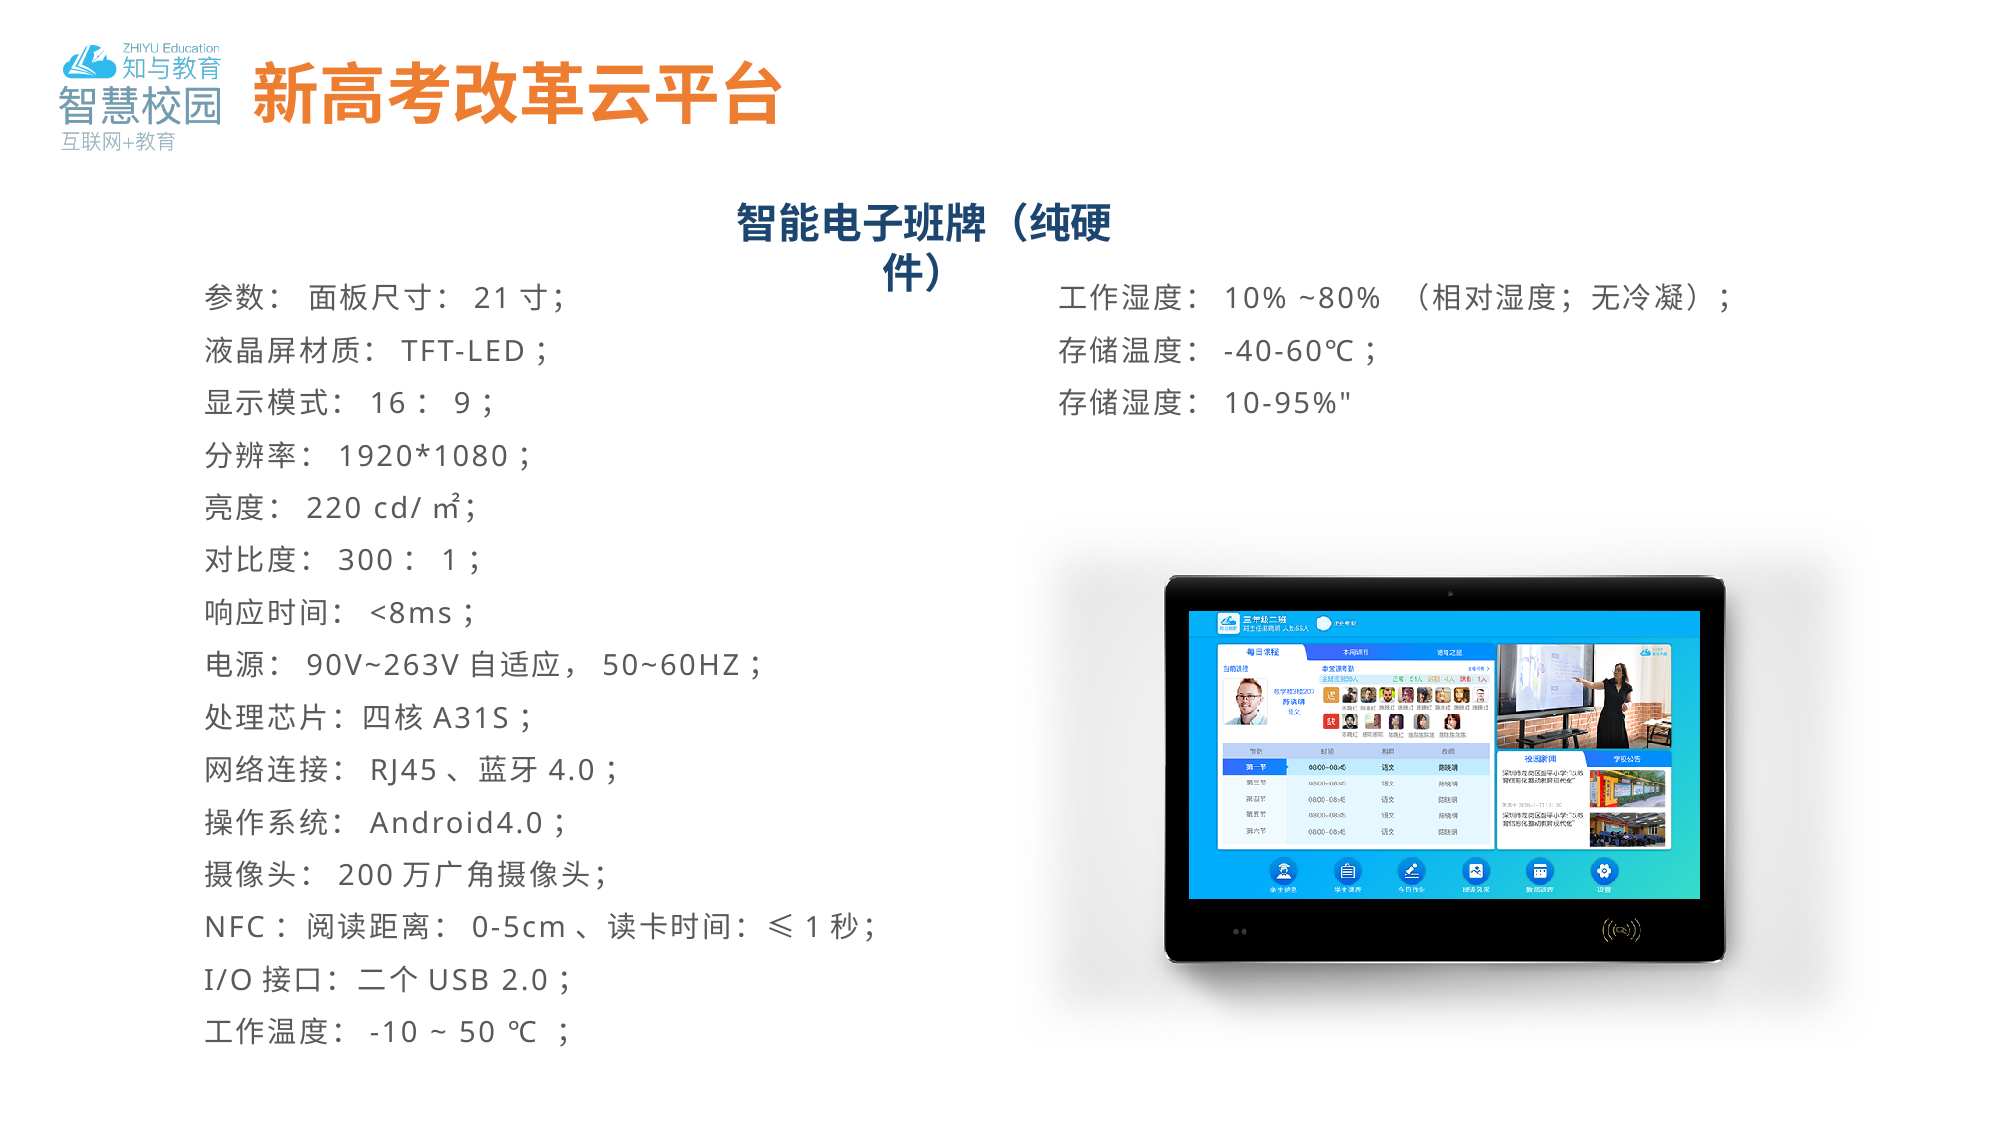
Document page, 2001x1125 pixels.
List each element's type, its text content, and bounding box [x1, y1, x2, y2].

picture [1012, 514, 1876, 1051]
text_box 工作湿度：10% ~80% （相对湿度；无冷凝）； 存储温度：-40-60℃； 存储湿度：10-95%" [1043, 254, 2000, 427]
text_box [59, 44, 942, 151]
text_box 智能电子班牌（纯硬件） [681, 189, 1168, 254]
text_box 参数： 面板尺寸：21寸； 液晶屏材质：TFT-LED； 显示模式：16：9； 分辨率：1920*1080； 亮度：220 cd/㎡； 对比度：300：1； 响应时间：<8ms； 电源：90V~263V自适应，50~60HZ； 处理芯片：四核A31S； 网络连接：RJ45、蓝牙4.0； 操作系统：Android4.0； 摄像头：200万广角摄像头； NFC：阅读距离：0-5cm、读卡时间：≤1秒； I/O接口：二个USB 2.0； 工作温度：-10 ~ 50 ℃ ； [189, 254, 1168, 1056]
